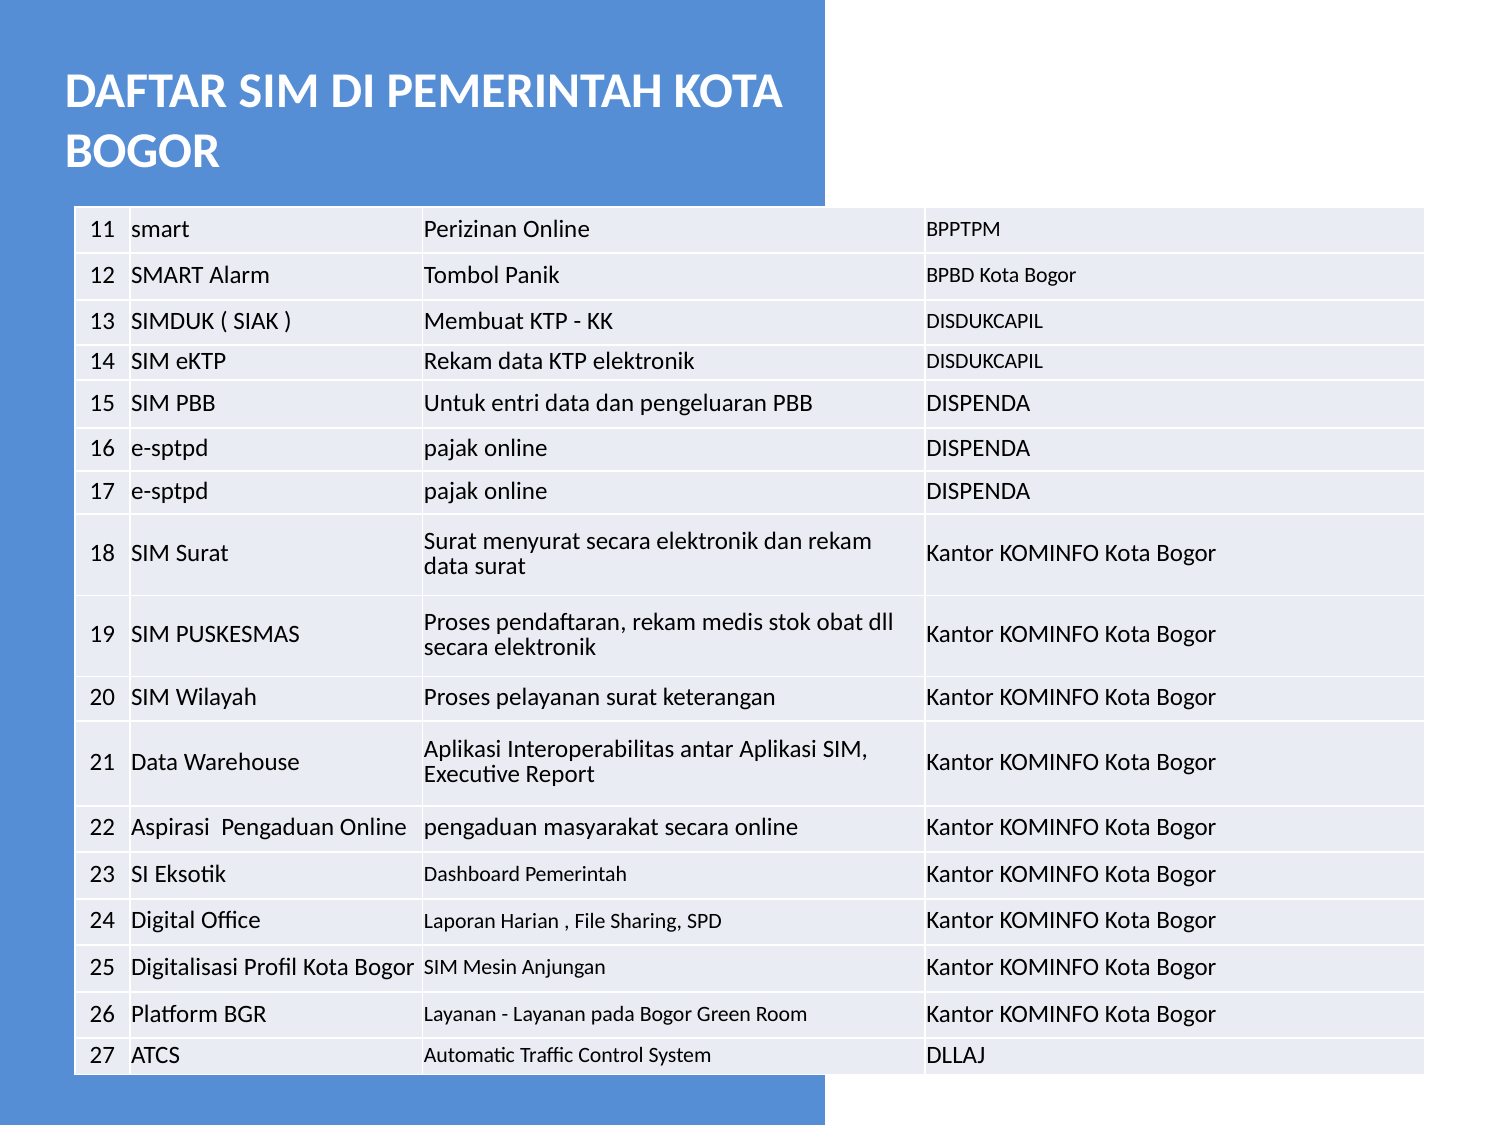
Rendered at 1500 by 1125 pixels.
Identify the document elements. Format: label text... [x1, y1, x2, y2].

table_cell 15 [76, 381, 129, 427]
table_cell DLLAJ [926, 1039, 1424, 1074]
table_cell 13 [76, 301, 129, 344]
table_cell SI Eksotik [131, 853, 422, 898]
table_cell 19 [76, 596, 129, 676]
table_cell e-sptpd [131, 472, 422, 513]
text_box DAFTAR SIM DI PEMERINTAH KOTA BOGOR [50, 49, 825, 185]
table_cell 21 [76, 722, 129, 805]
table_cell 23 [76, 853, 129, 898]
table_cell DISPENDA [926, 429, 1424, 470]
table_cell SIM Mesin Anjungan [423, 946, 924, 991]
table_cell Kantor KOMINFO Kota Bogor [926, 596, 1424, 676]
table_cell Kantor KOMINFO Kota Bogor [926, 853, 1424, 898]
table_cell DISDUKCAPIL [926, 301, 1424, 344]
table_cell Digital Office [131, 900, 422, 944]
table_cell Laporan Harian , File Sharing, SPD [423, 900, 924, 944]
table_cell 26 [76, 993, 129, 1037]
table_cell Kantor KOMINFO Kota Bogor [926, 900, 1424, 944]
table_cell SIM PBB [131, 381, 422, 427]
table_cell Proses pendaftaran, rekam medis stok obat dll secara elektronik [423, 596, 924, 676]
table_cell SIM PUSKESMAS [131, 596, 422, 676]
table_cell Platform BGR [131, 993, 422, 1037]
table_cell Aplikasi Interoperabilitas antar Aplikasi SIM, Executive Report [423, 722, 924, 805]
table_cell Kantor KOMINFO Kota Bogor [926, 677, 1424, 720]
table_cell Kantor KOMINFO Kota Bogor [926, 515, 1424, 595]
table_cell 27 [76, 1039, 129, 1074]
table_cell 14 [76, 346, 129, 379]
table_cell SIMDUK ( SIAK ) [131, 301, 422, 344]
table_cell Rekam data KTP elektronik [423, 346, 924, 379]
table_cell SIM eKTP [131, 346, 422, 379]
table_cell 17 [76, 472, 129, 513]
table_header Perizinan Online [423, 208, 924, 252]
table_header smart [131, 208, 422, 252]
table_cell Kantor KOMINFO Kota Bogor [926, 722, 1424, 805]
table_cell Membuat KTP - KK [423, 301, 924, 344]
table_cell pajak online [423, 472, 924, 513]
table_cell Dashboard Pemerintah [423, 853, 924, 898]
table_cell Kantor KOMINFO Kota Bogor [926, 807, 1424, 851]
table_cell 20 [76, 677, 129, 720]
table_cell Layanan - Layanan pada Bogor Green Room [423, 993, 924, 1037]
table_cell ATCS [131, 1039, 422, 1074]
table_cell Data Warehouse [131, 722, 422, 805]
table_cell Tombol Panik [423, 254, 924, 299]
table_header 11 [76, 208, 129, 252]
table_cell Untuk entri data dan pengeluaran PBB [423, 381, 924, 427]
table_cell 25 [76, 946, 129, 991]
table_cell 22 [76, 807, 129, 851]
table_cell e-sptpd [131, 429, 422, 470]
table_cell pengaduan masyarakat secara online [423, 807, 924, 851]
table_header BPPTPM [926, 208, 1424, 252]
table_cell Proses pelayanan surat keterangan [423, 677, 924, 720]
table_cell SMART Alarm [131, 254, 422, 299]
table_cell SIM Wilayah [131, 677, 422, 720]
table_cell SIM Surat [131, 515, 422, 595]
table_cell Kantor KOMINFO Kota Bogor [926, 946, 1424, 991]
table_cell DISPENDA [926, 472, 1424, 513]
text_box [0, 0, 827, 1125]
table_cell Surat menyurat secara elektronik dan rekam data surat [423, 515, 924, 595]
table_cell 24 [76, 900, 129, 944]
table_cell Automatic Traffic Control System [423, 1039, 924, 1074]
table_cell Kantor KOMINFO Kota Bogor [926, 993, 1424, 1037]
table_cell Aspirasi Pengaduan Online [131, 807, 422, 851]
table_cell 18 [76, 515, 129, 595]
table_cell pajak online [423, 429, 924, 470]
table_cell Digitalisasi Profil Kota Bogor [131, 946, 422, 991]
table_cell 12 [76, 254, 129, 299]
table_cell DISPENDA [926, 381, 1424, 427]
table_cell DISDUKCAPIL [926, 346, 1424, 379]
table_cell 16 [76, 429, 129, 470]
table_cell BPBD Kota Bogor [926, 254, 1424, 299]
